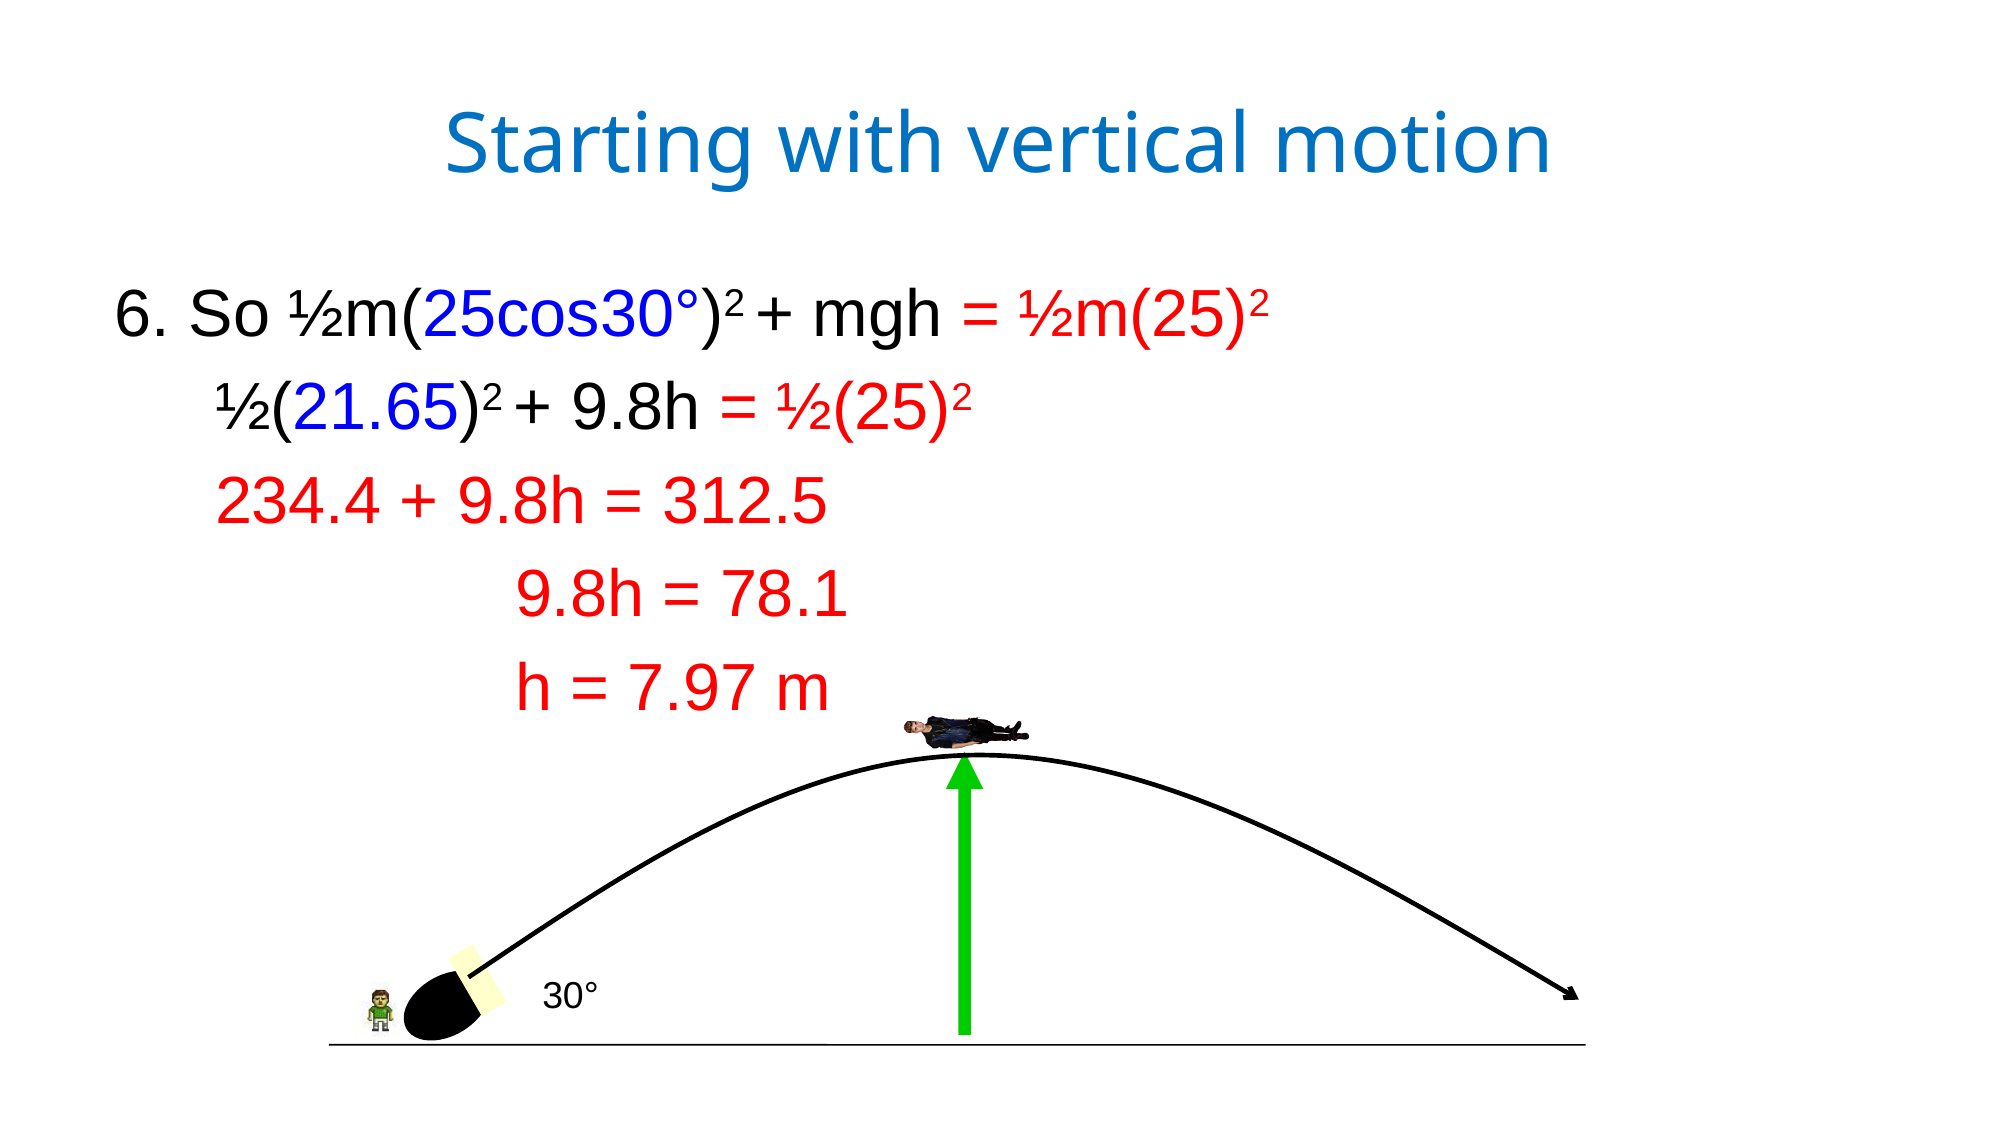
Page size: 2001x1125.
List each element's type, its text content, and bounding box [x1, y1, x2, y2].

title Starting with vertical motion [99, 45, 1900, 233]
picture [352, 982, 407, 1037]
text_box [468, 758, 1579, 1000]
text_box [448, 944, 507, 1017]
picture [899, 666, 1030, 797]
list 6. So ½m(25cos30°)2 + mgh = ½m(25)2 ½(21.65)2 + 9.8h = ½(25)2 234.4 + 9.8h = 312.5 9.8h = 78.1 h = 7.97 m [99, 262, 1900, 1005]
text_box 30° [527, 979, 658, 1024]
text_box [412, 971, 480, 1040]
